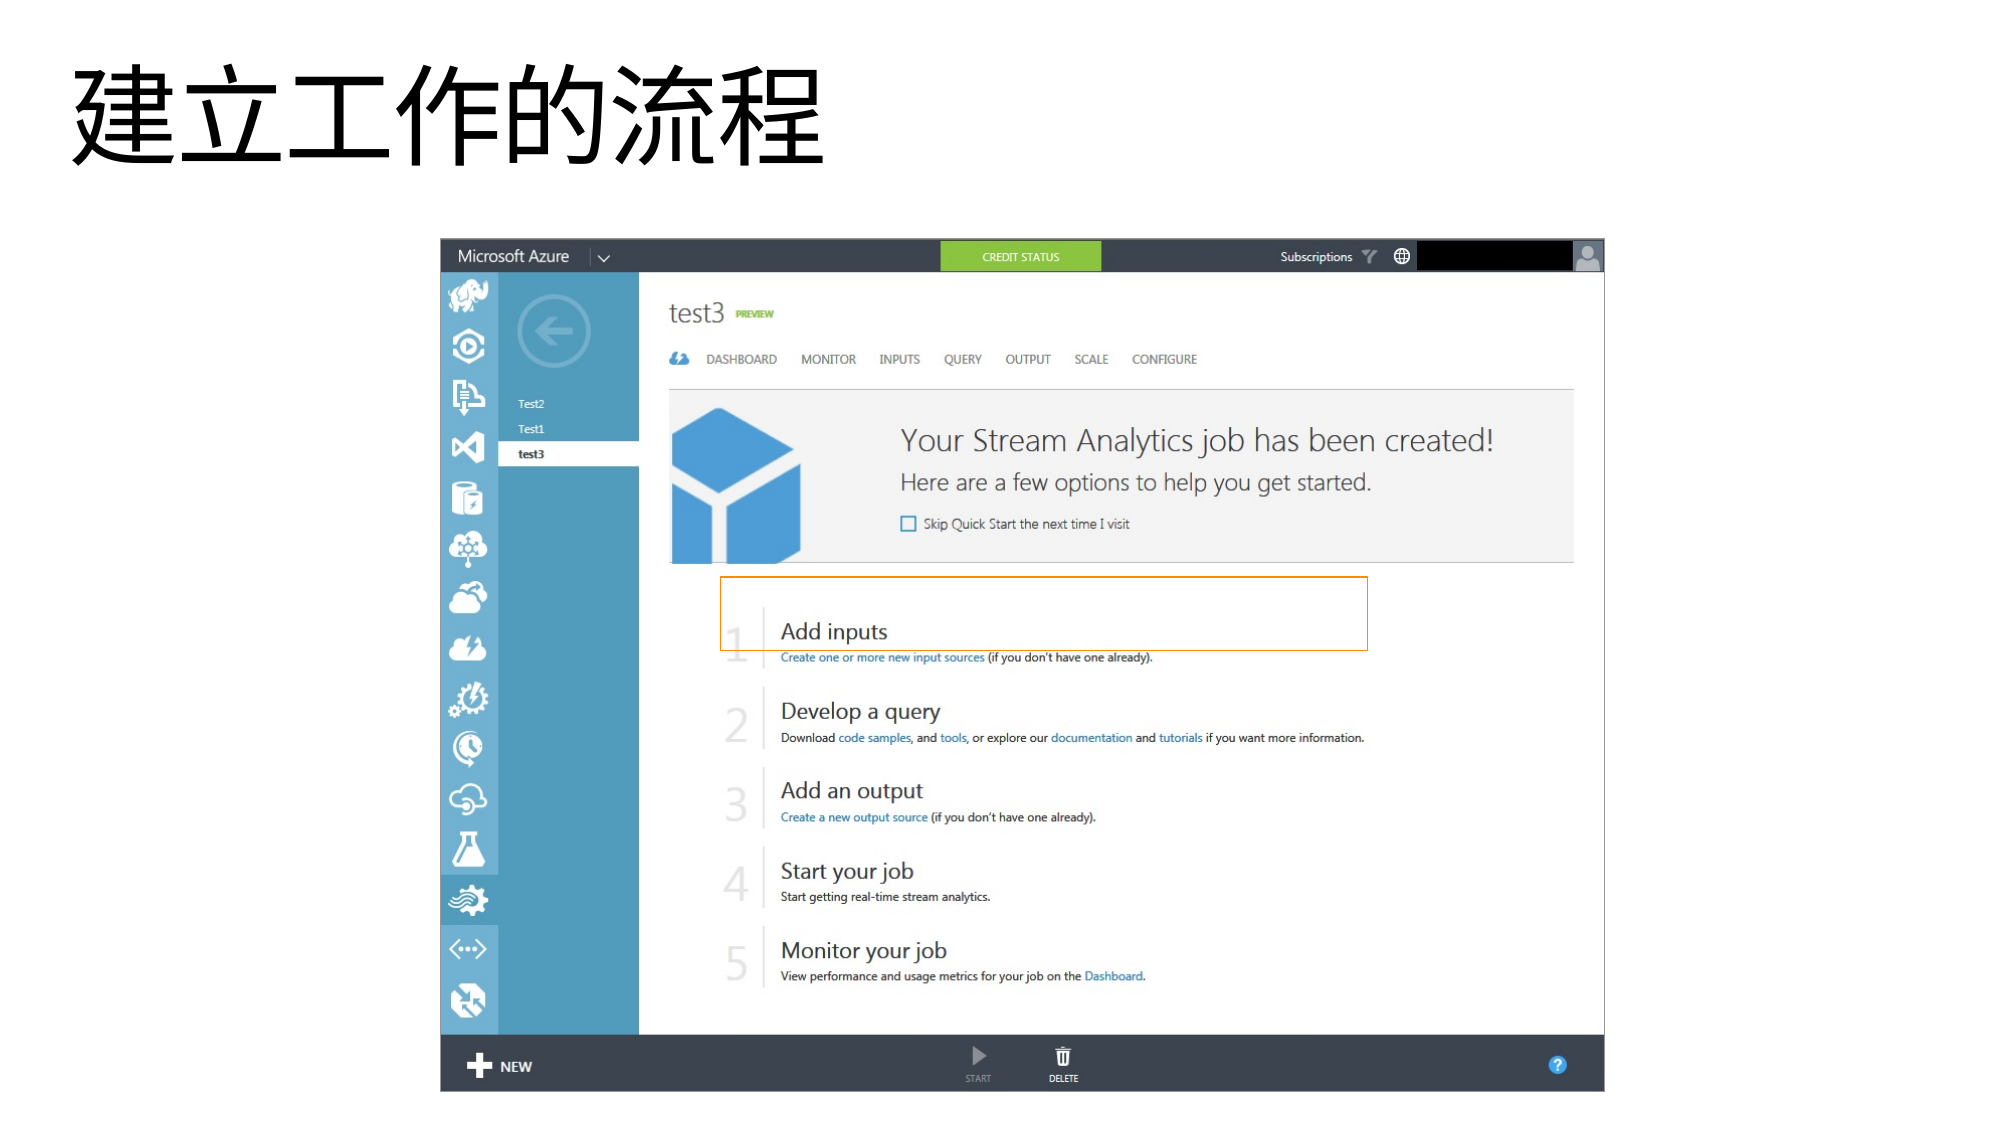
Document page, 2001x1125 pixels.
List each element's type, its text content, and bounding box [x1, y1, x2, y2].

title 建立工作的流程 [44, 47, 1957, 196]
picture [439, 238, 1605, 1093]
